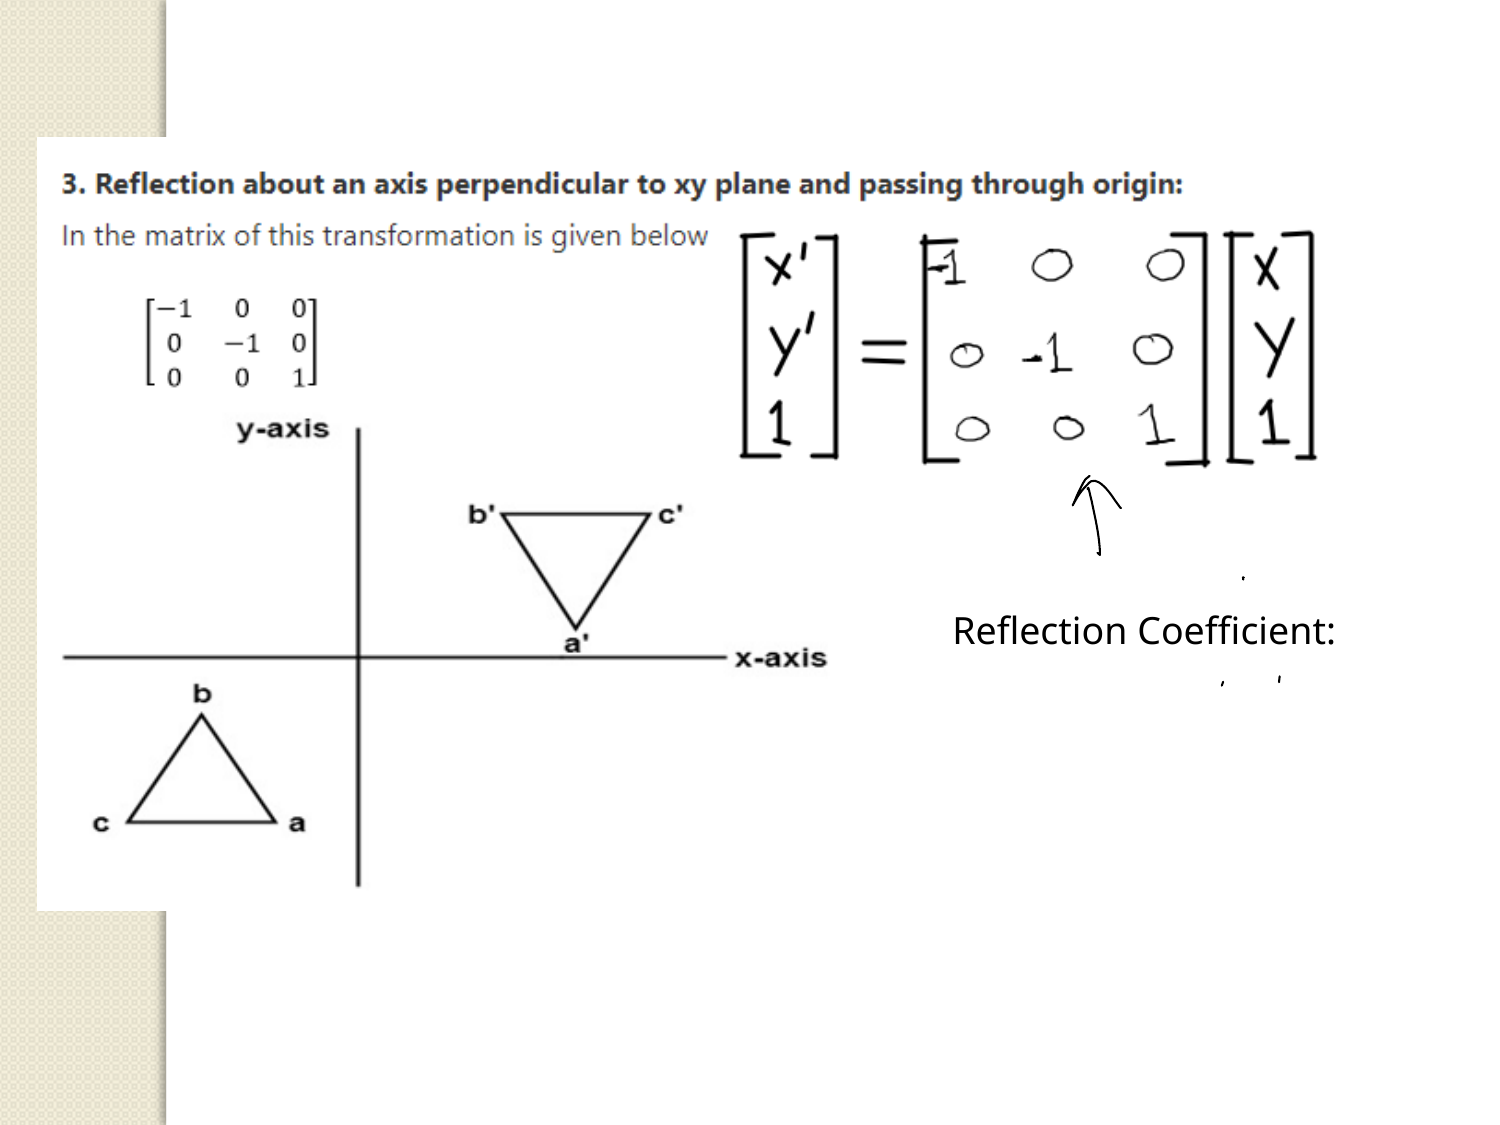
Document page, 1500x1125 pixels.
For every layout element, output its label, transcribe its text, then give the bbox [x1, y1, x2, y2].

text_box Reflection Coefficient: [1267, 599, 1388, 660]
picture [37, 137, 1321, 911]
